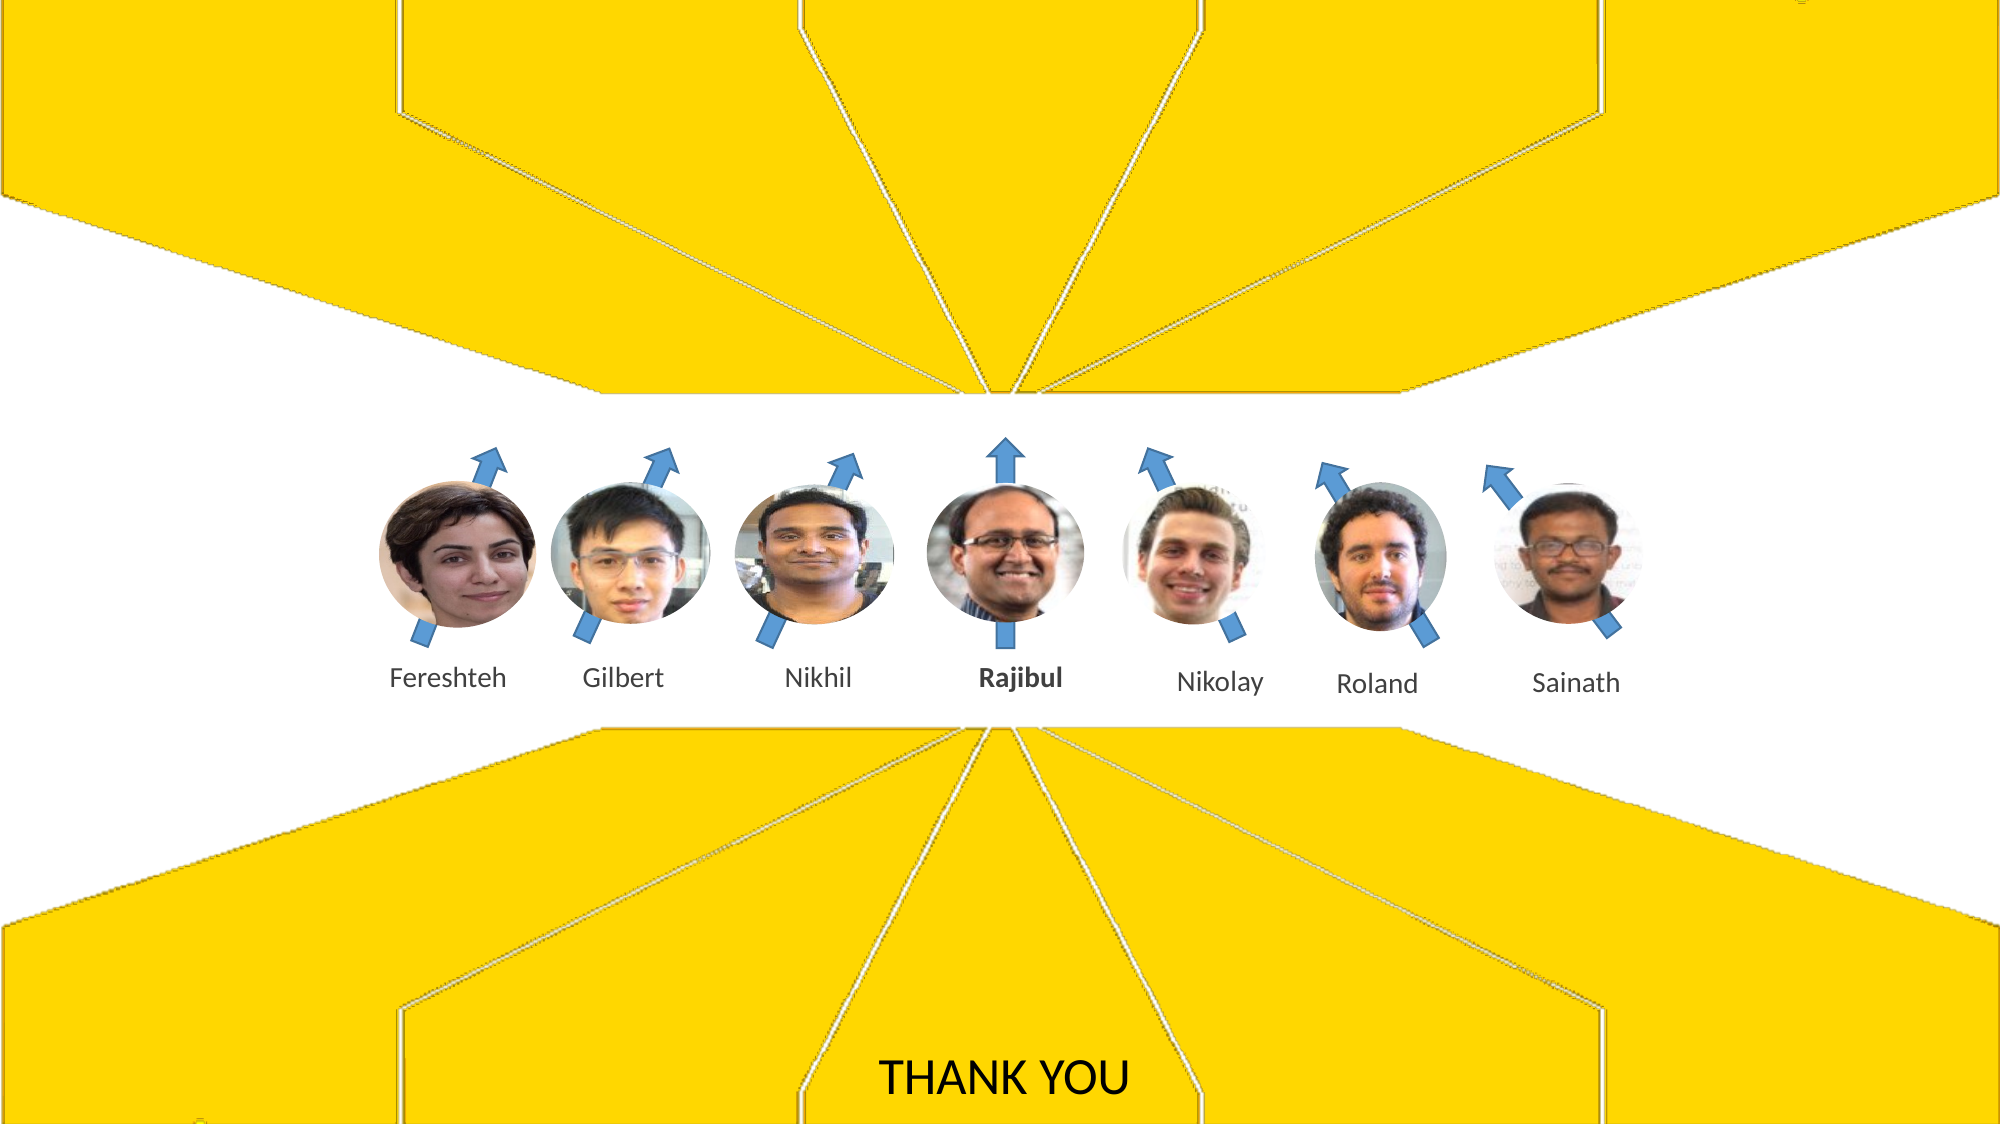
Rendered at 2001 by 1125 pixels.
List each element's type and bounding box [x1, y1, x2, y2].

picture [0, 0, 2000, 411]
picture [0, 710, 2000, 1124]
text_box [379, 658, 1632, 718]
text_box [378, 438, 1644, 658]
